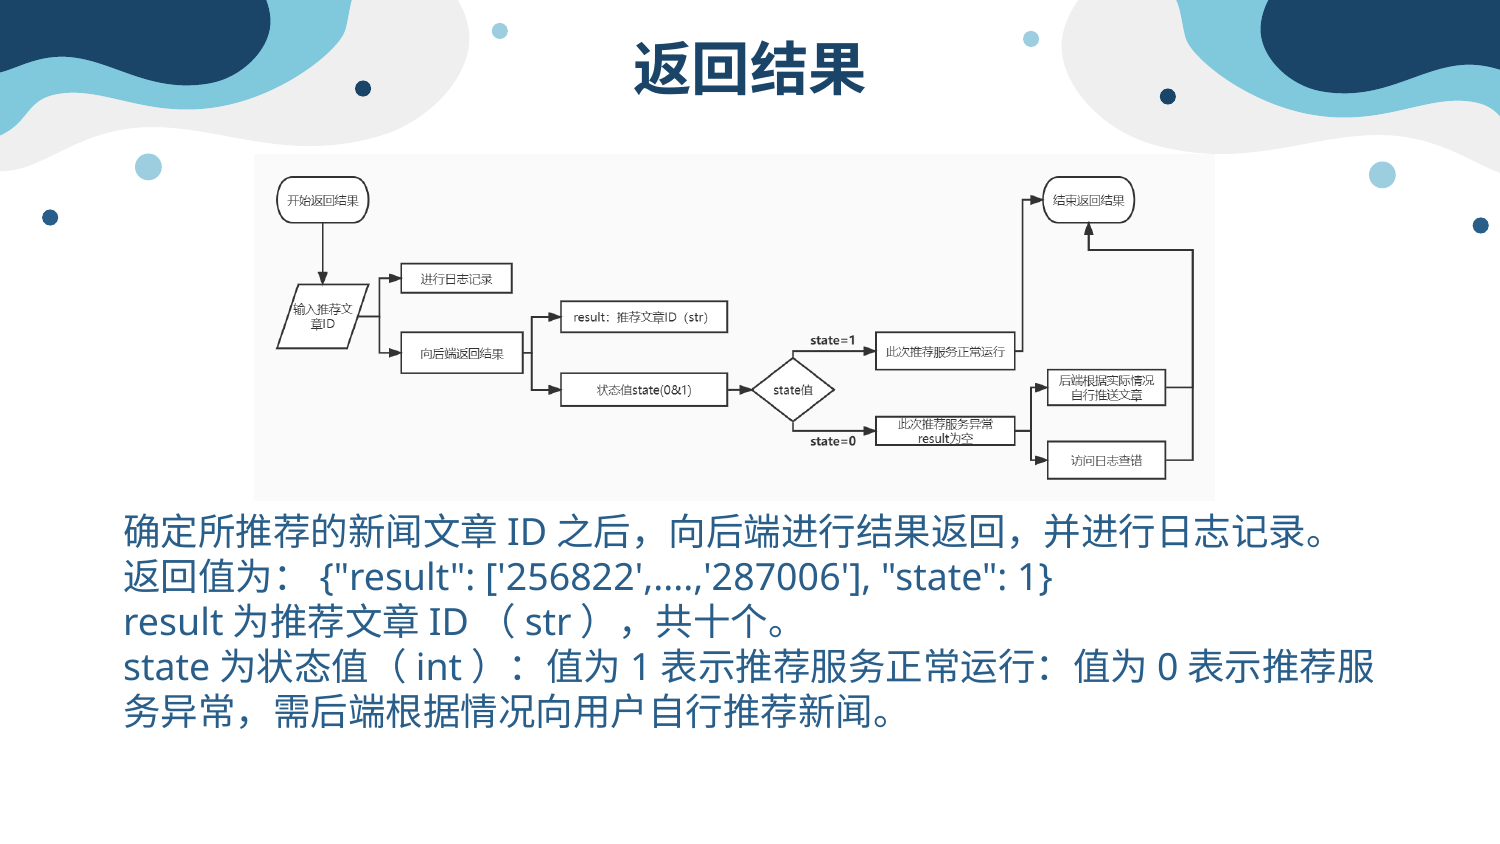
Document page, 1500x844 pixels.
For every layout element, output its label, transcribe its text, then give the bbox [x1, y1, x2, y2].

title 返回结果 [466, 17, 1033, 112]
text_box 确定所推荐的新闻文章ID之后，向后端进行结果返回，并进行日志记录。 返回值为：{"result": ['256822',....,'287006'], "state": 1} result为推荐文章ID（str），共十个。 state为状态值（int）：值为1表示推荐服务正常运行：值为0表示推荐服务异常，需后端根据情况向用户自行推荐新闻。 [108, 500, 1400, 741]
picture [254, 153, 1215, 501]
